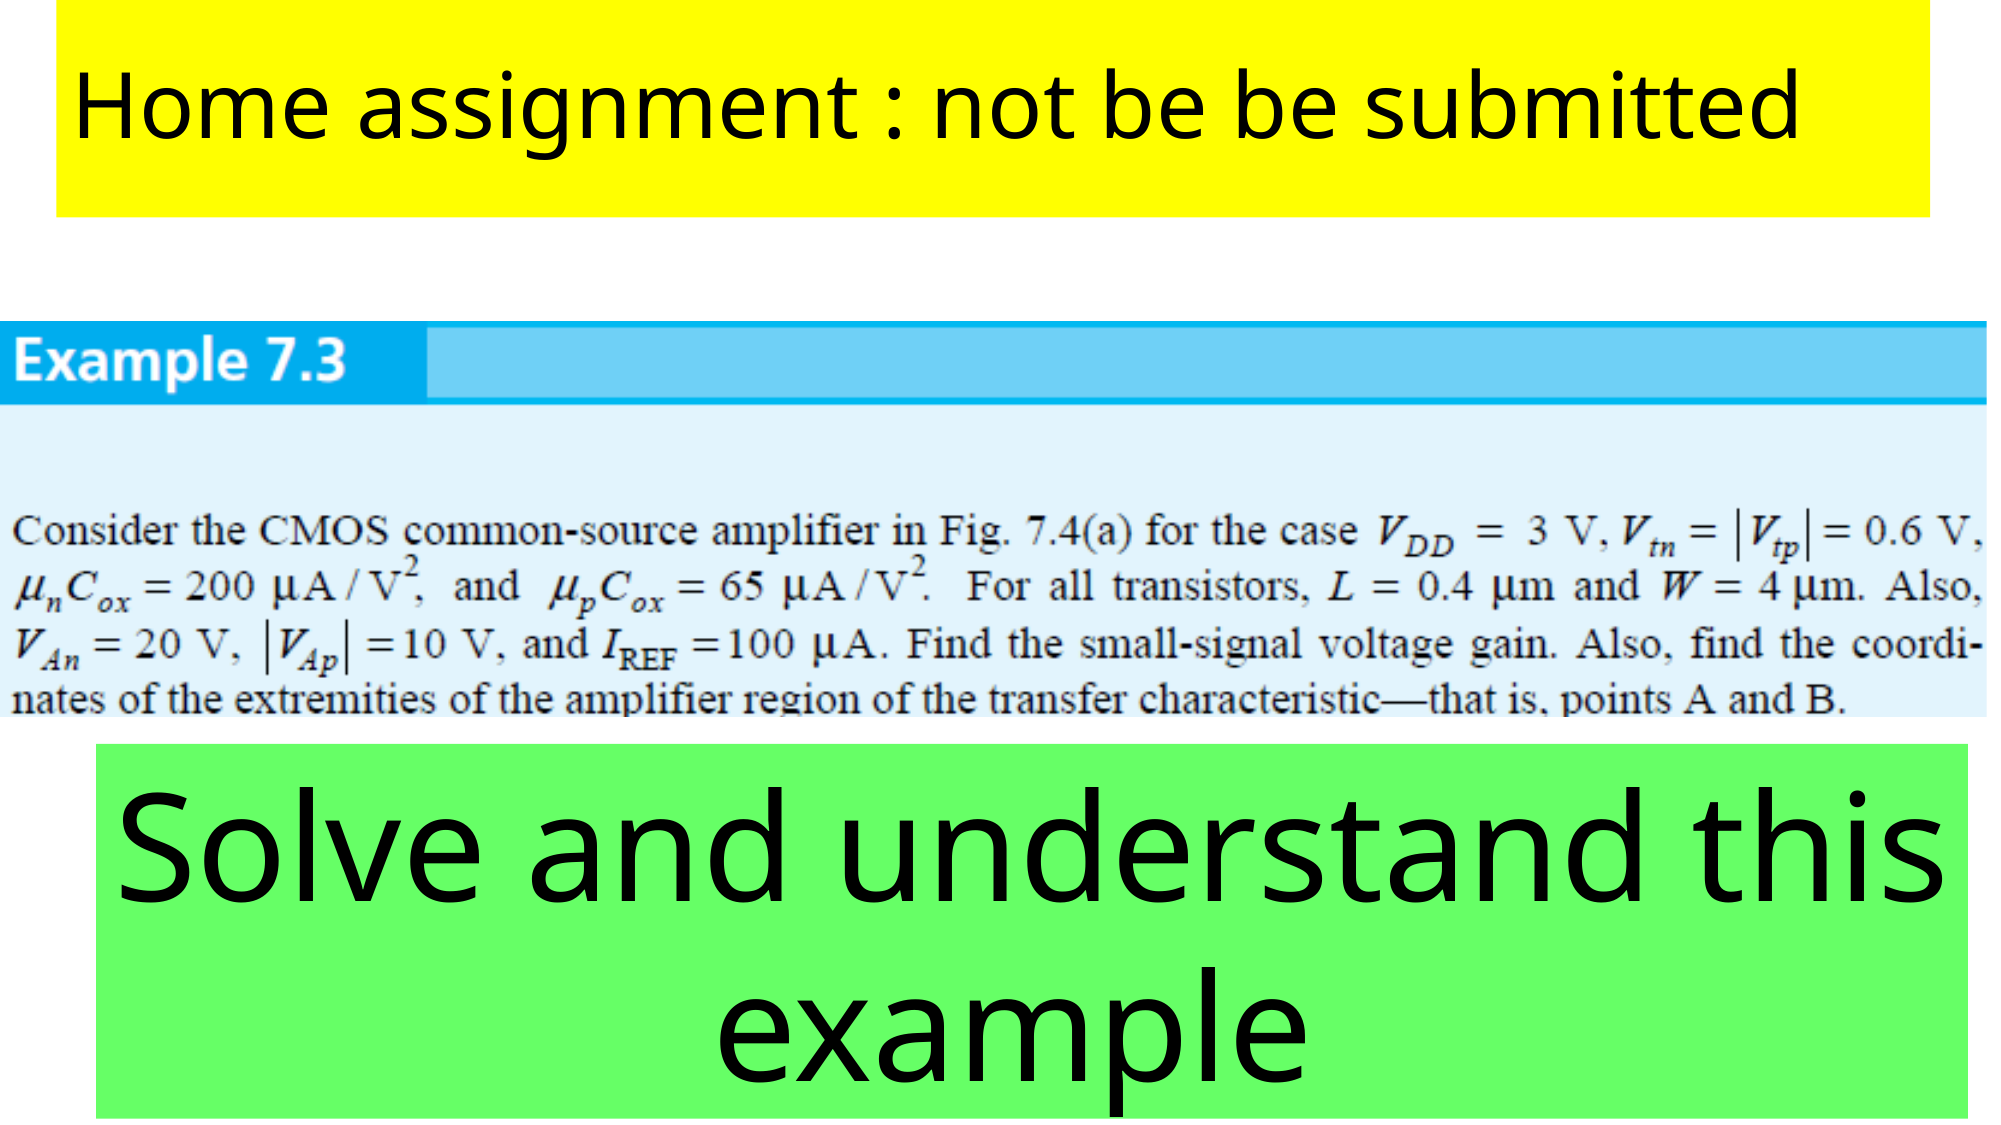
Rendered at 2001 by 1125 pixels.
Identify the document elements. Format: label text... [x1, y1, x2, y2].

picture [427, 328, 1987, 397]
picture [266, 337, 296, 381]
picture [0, 405, 1987, 717]
picture [45, 349, 78, 381]
picture [166, 349, 199, 395]
title Home assignment : not be be submitted [56, 0, 1931, 218]
text_box Solve and understand this example [96, 743, 1968, 1119]
picture [317, 337, 345, 383]
picture [204, 335, 213, 381]
picture [16, 337, 42, 381]
picture [218, 349, 249, 381]
picture [301, 371, 312, 381]
picture [79, 349, 108, 383]
picture [113, 349, 160, 381]
